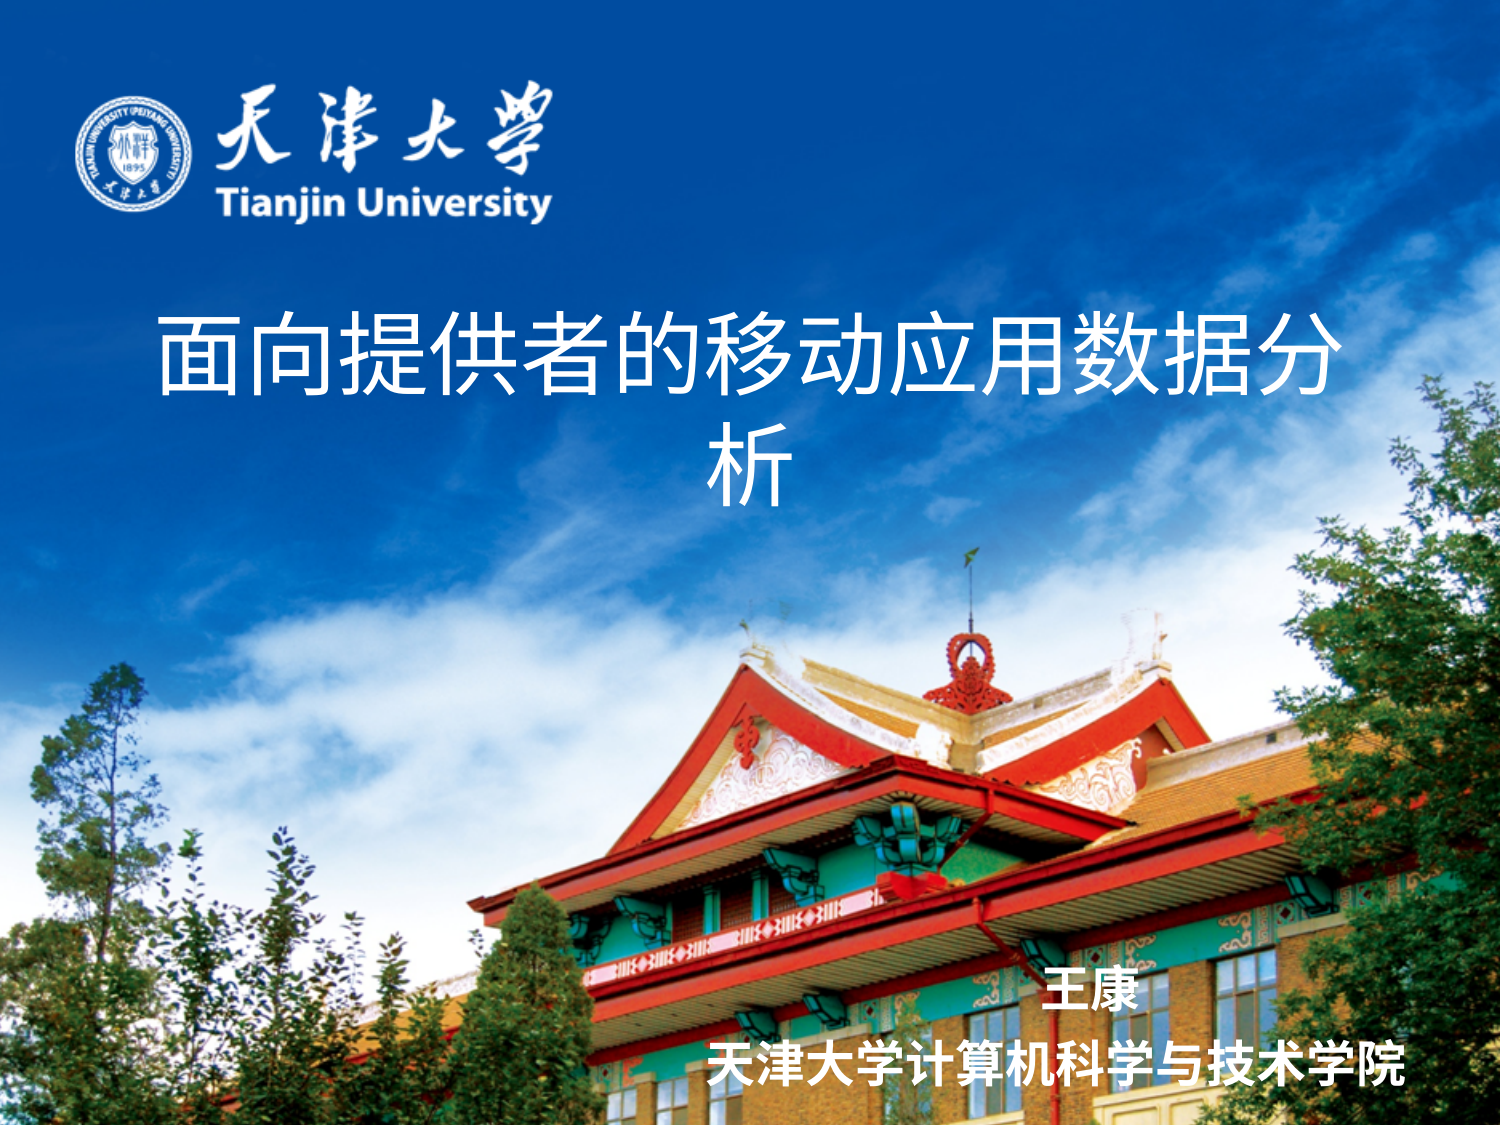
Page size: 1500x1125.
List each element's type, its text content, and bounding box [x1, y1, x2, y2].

text_box 王康 [1025, 949, 1156, 1025]
text_box 天津大学计算机科学与技术学院 [691, 1025, 1490, 1100]
picture [0, 0, 1500, 1125]
title 面向提供者的移动应用数据分析 [112, 286, 1388, 528]
